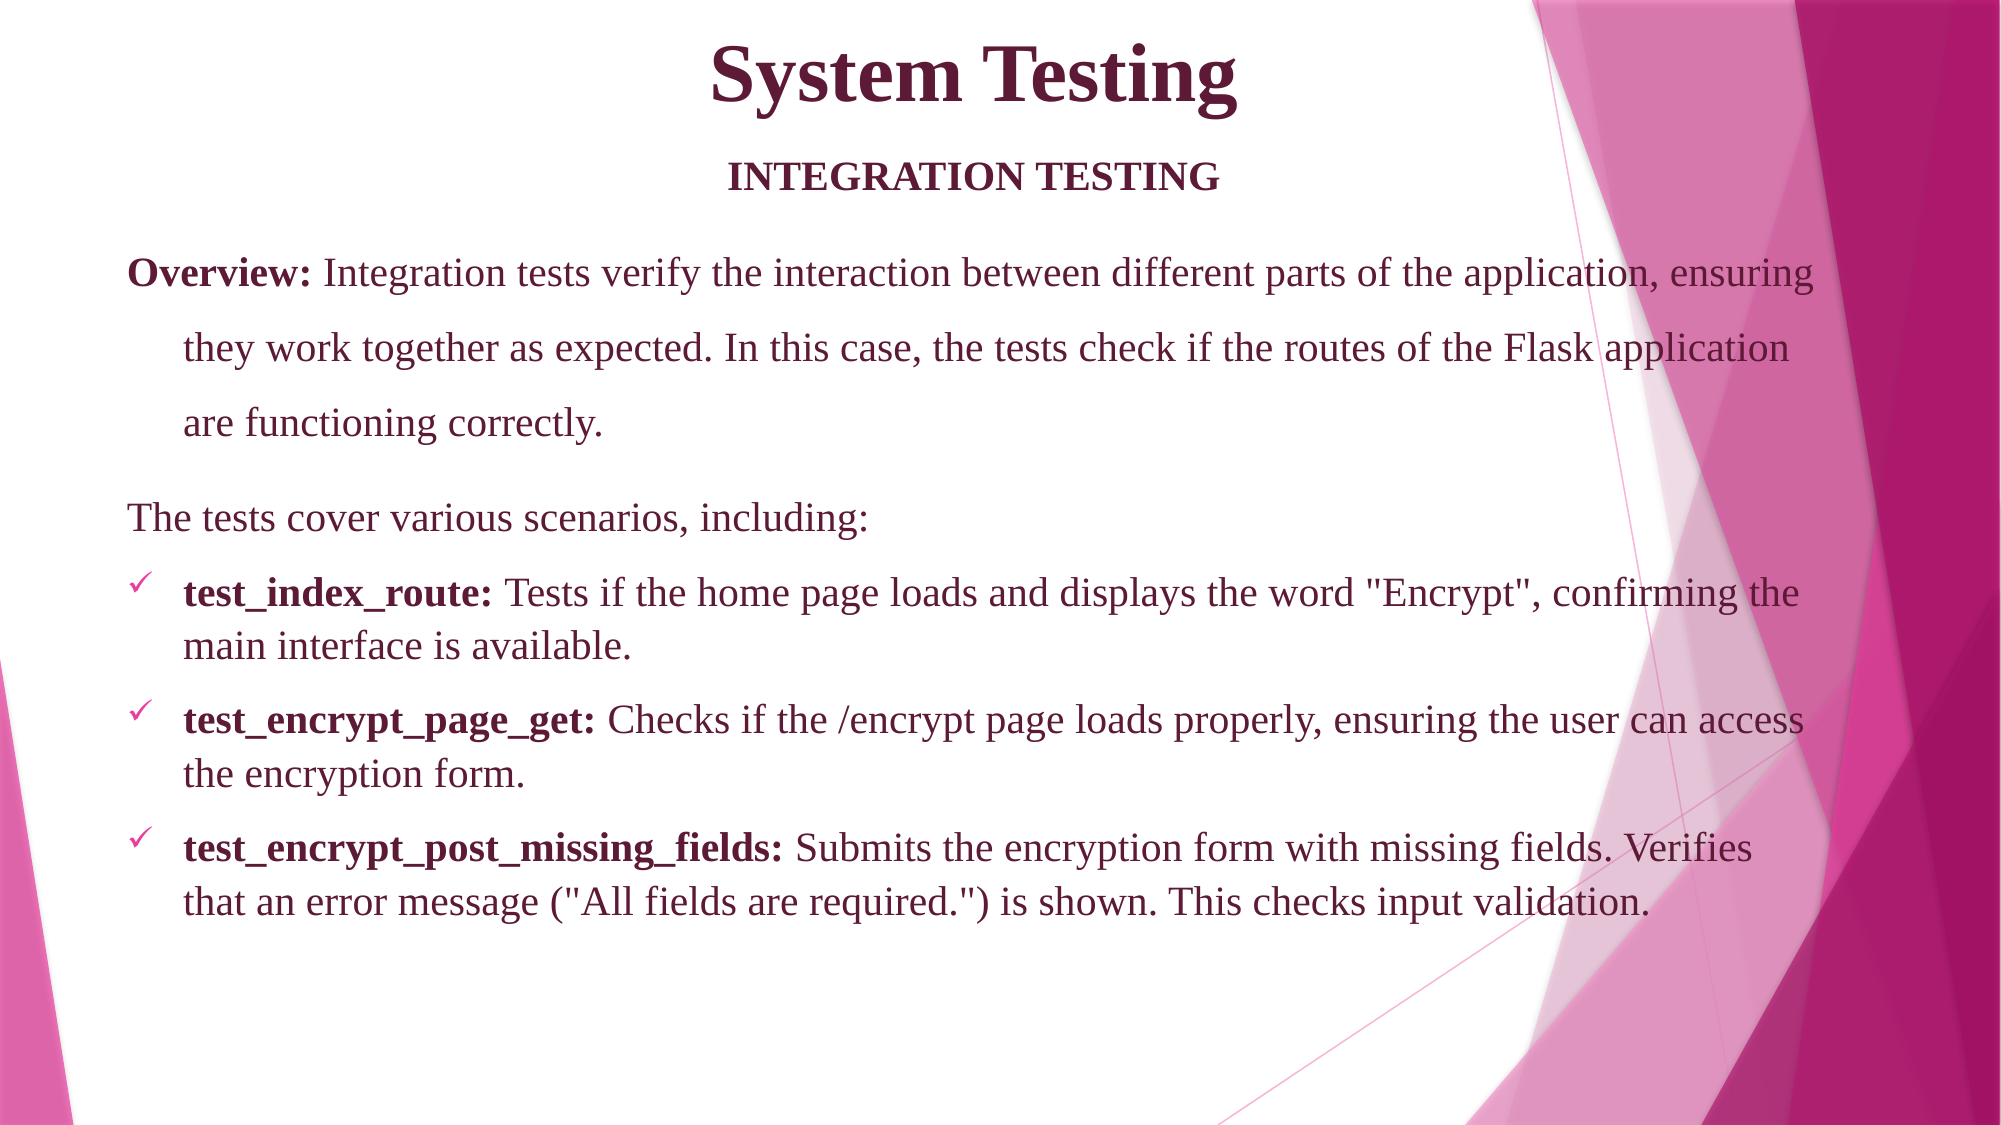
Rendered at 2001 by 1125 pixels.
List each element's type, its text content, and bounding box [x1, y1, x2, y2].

list INTEGRATION TESTING Overview: Integration tests verify the interaction between different parts of the application, ensuring they work together as expected. In this case, the tests check if the routes of the Flask application are functioning correctly. The tests cover various scenarios, including: test_index_route: Tests if the home page loads and displays the word "Encrypt", confirming the main interface is available. test_encrypt_page_get: Checks if the /encrypt page loads properly, ensuring the user can access the encryption form. test_encrypt_post_missing_fields: Submits the encryption form with missing fields. Verifies that an error message ("All fields are required.") is shown. This checks input validation. [111, 137, 1836, 990]
text_box System Testing [111, 21, 1837, 137]
